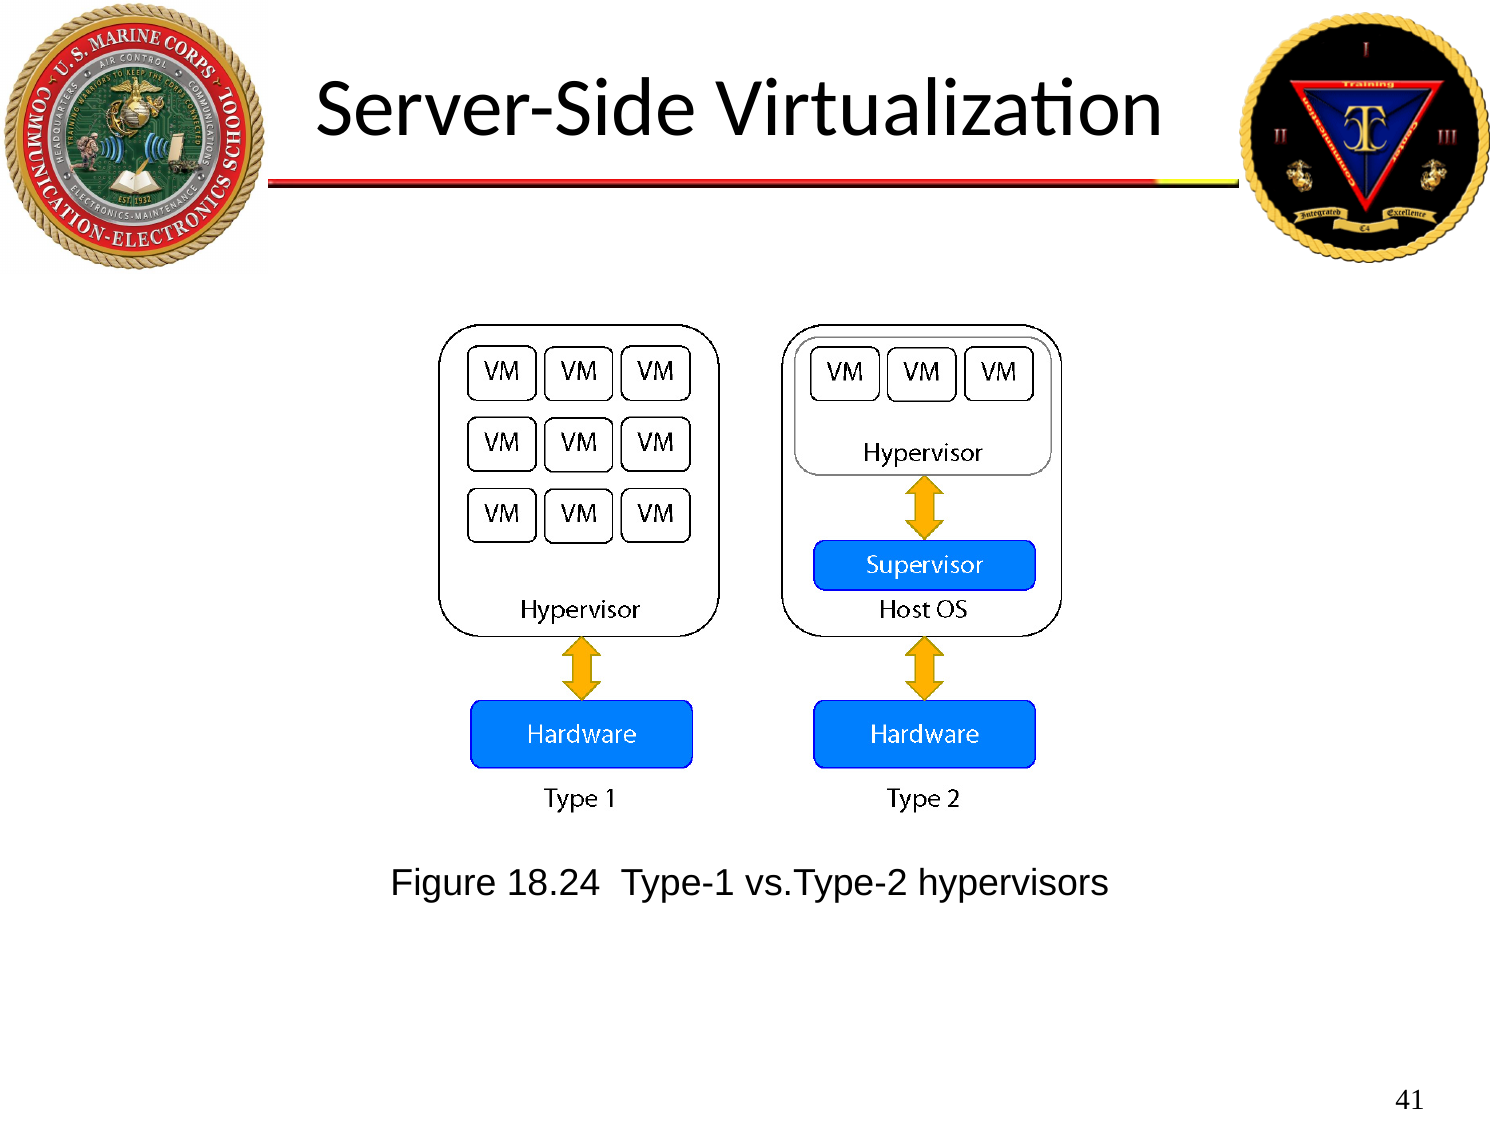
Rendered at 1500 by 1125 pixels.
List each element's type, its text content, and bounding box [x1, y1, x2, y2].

picture [438, 324, 1062, 813]
picture [1239, 12, 1490, 263]
title Server-Side Virtualization [75, 45, 1425, 233]
picture [0, 0, 268, 274]
text_box Figure 18.24 Type-1 vs.Type-2 hypervisors [375, 855, 1125, 912]
